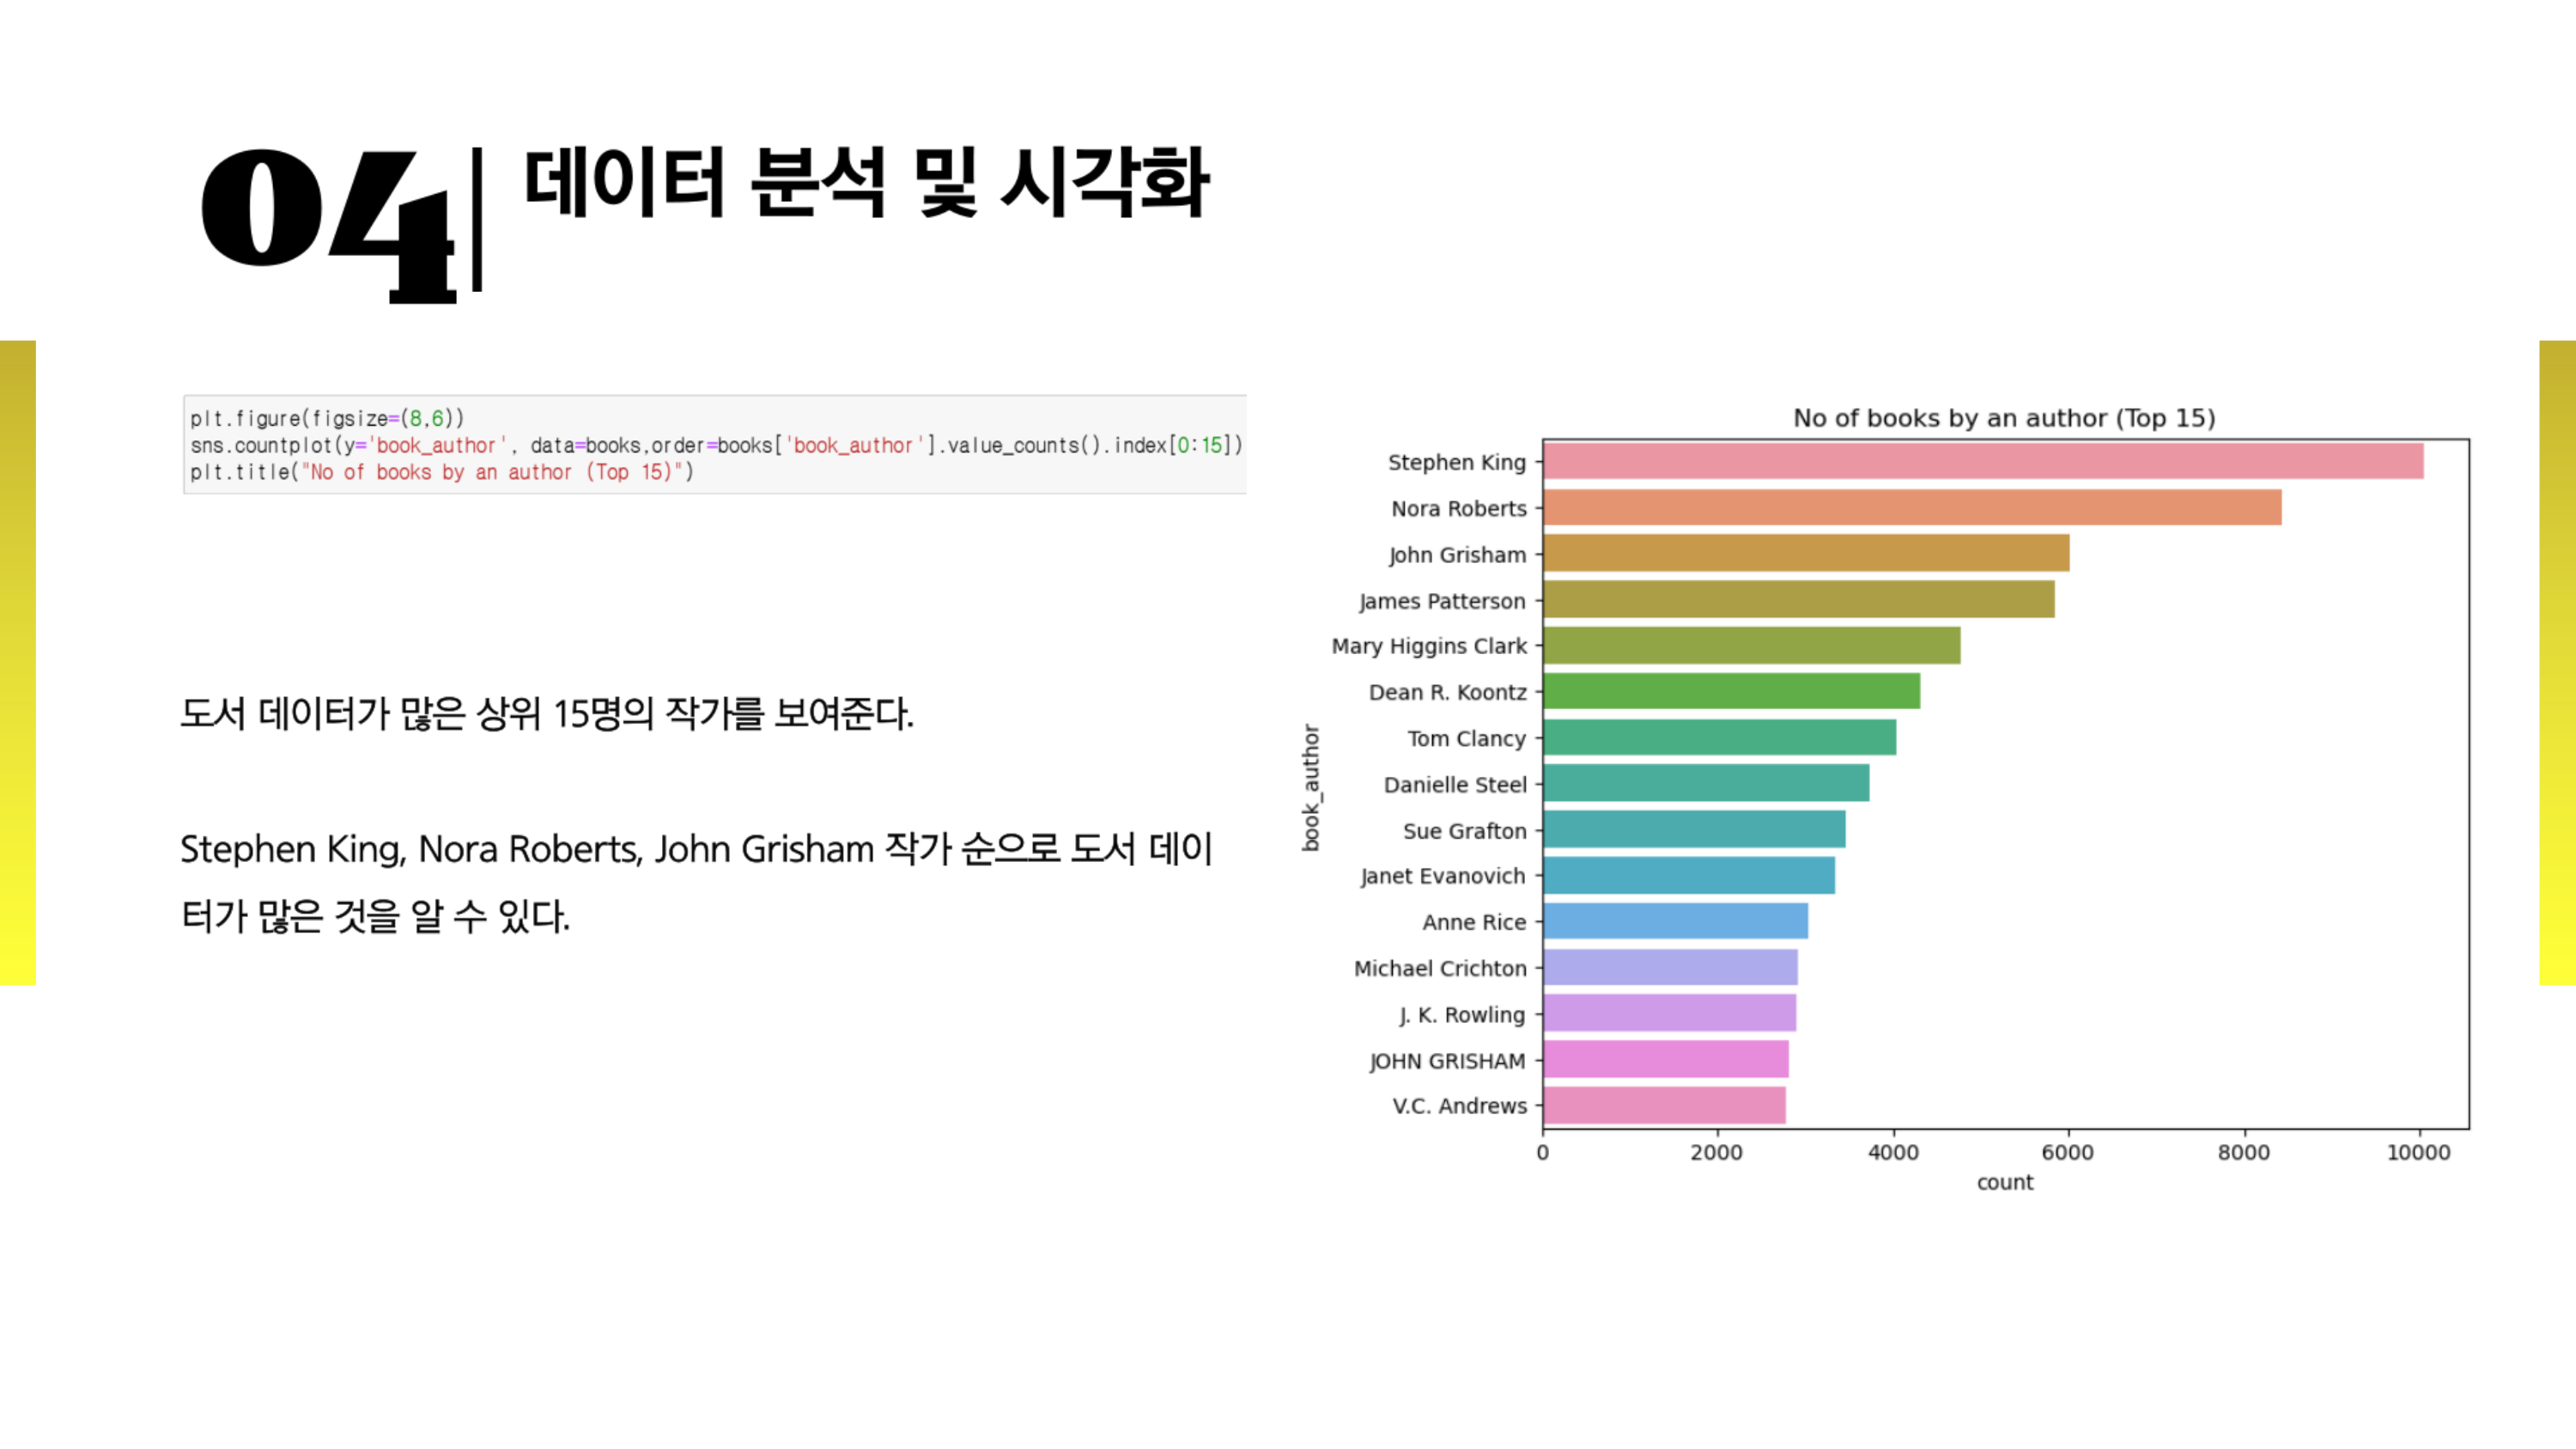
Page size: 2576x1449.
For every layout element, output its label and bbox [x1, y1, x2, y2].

text_box [0, 339, 37, 985]
picture [123, 0, 1286, 640]
picture [170, 677, 1249, 979]
text_box [1287, 394, 2482, 1208]
text_box [181, 394, 1247, 495]
text_box [2539, 339, 2576, 985]
